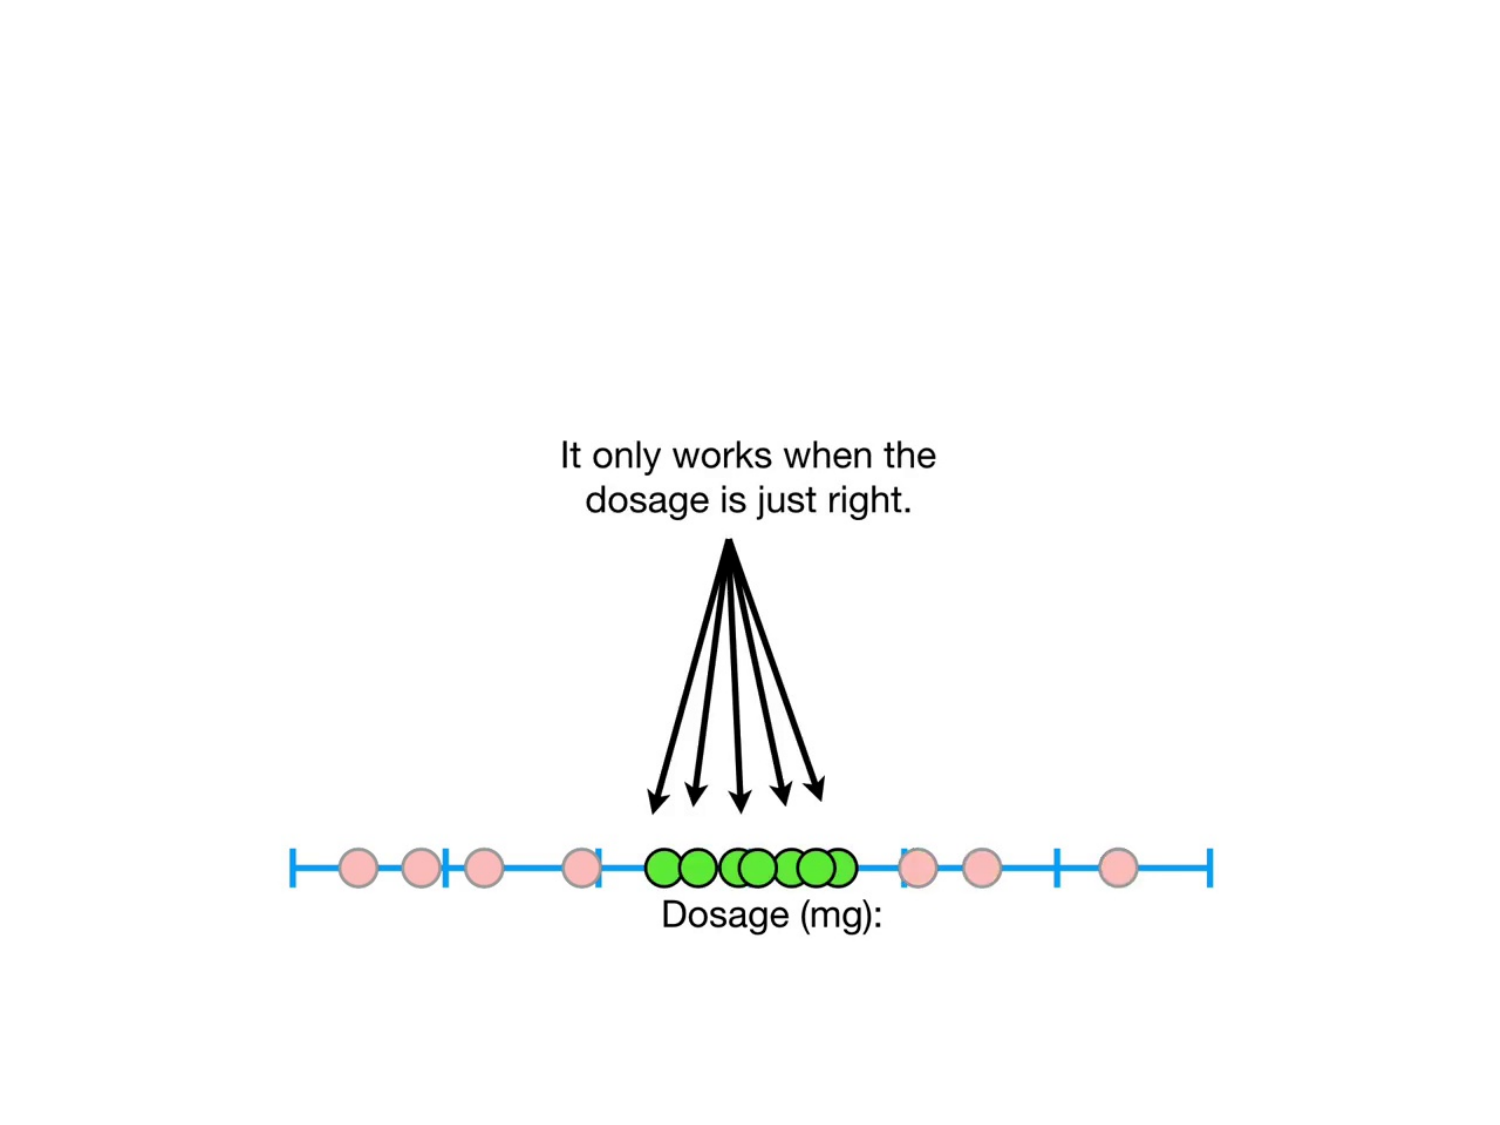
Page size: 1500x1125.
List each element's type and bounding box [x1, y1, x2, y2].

picture [0, 140, 1500, 985]
